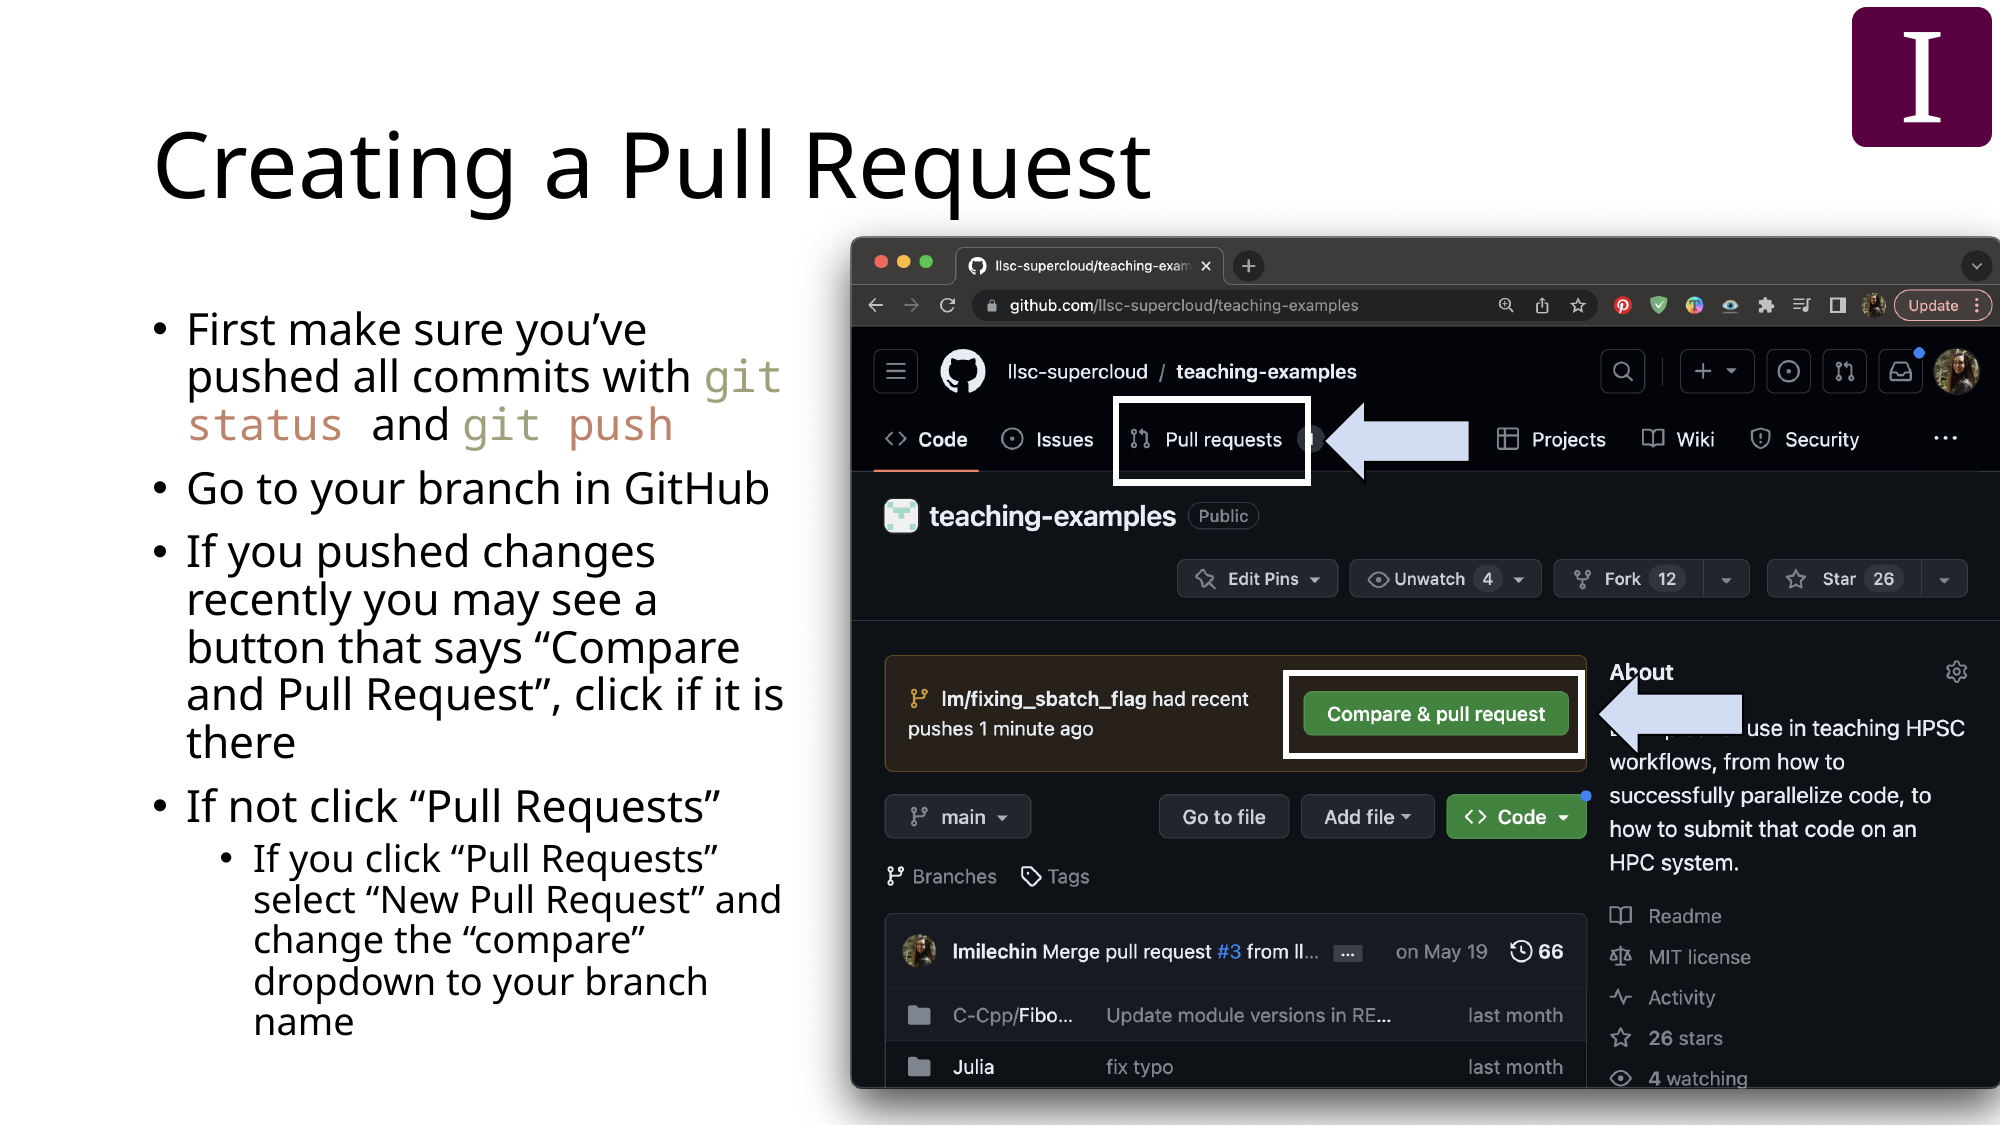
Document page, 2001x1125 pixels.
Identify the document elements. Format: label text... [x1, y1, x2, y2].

picture [1852, 7, 1992, 147]
title Creating a Pull Request [137, 59, 1863, 278]
list First make sure you’ve pushed all commits with git status and git push Go to your branch in GitHub If you pushed changes recently you may see a button that says “Compare and Pull Request”, click if it is there If not click “Pull Requests” If you click “Pull Requests” select “New Pull Request” and change the “compare” dropdown to your branch name [137, 299, 787, 1066]
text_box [787, 193, 2000, 1125]
